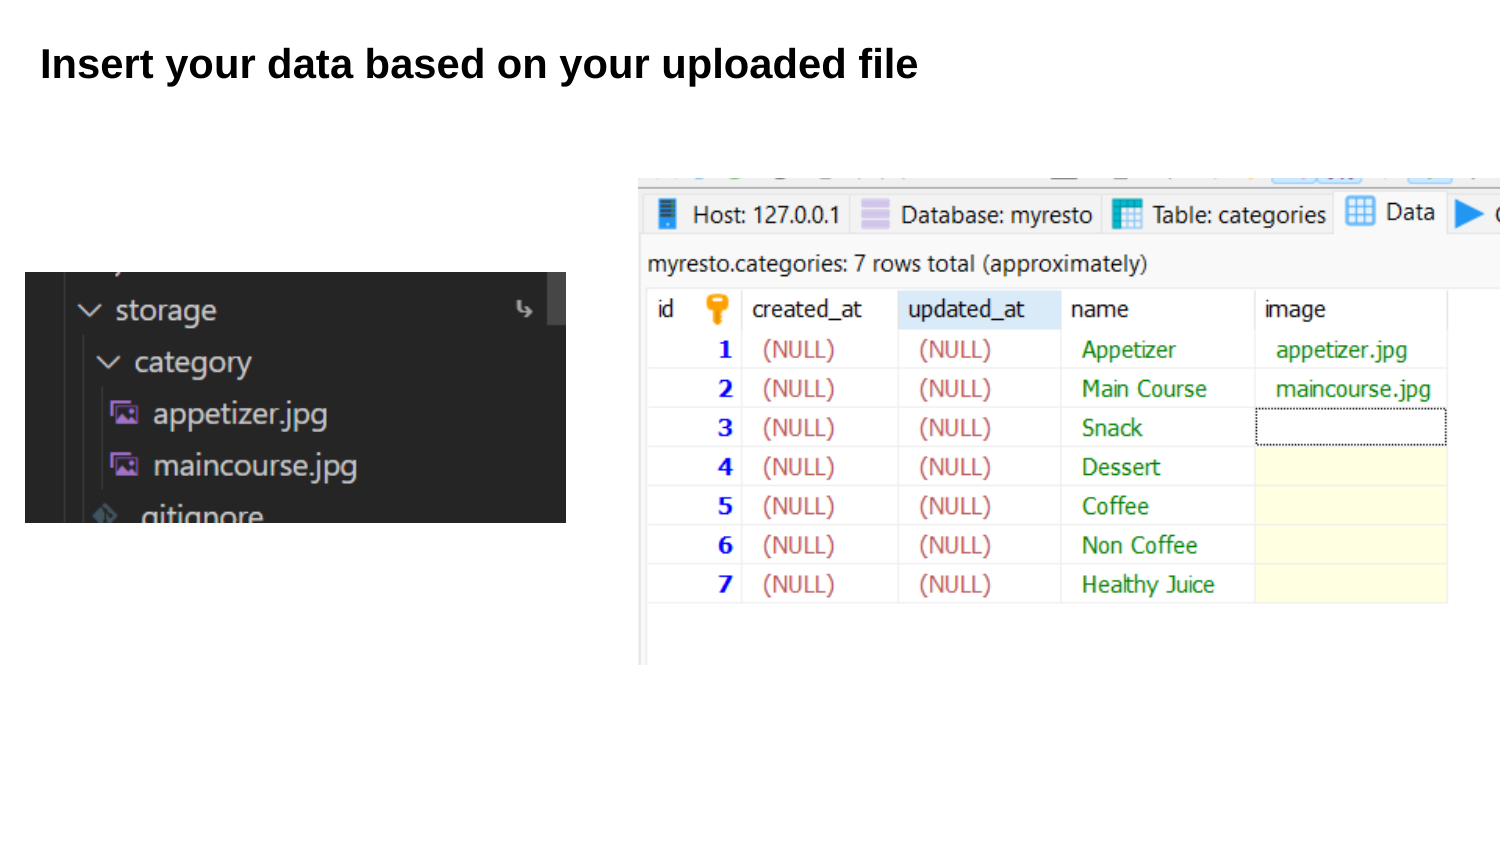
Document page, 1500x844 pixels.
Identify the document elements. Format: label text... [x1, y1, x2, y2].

picture [638, 178, 1500, 666]
text_box Insert your data based on your uploaded file [25, 29, 941, 95]
picture [24, 272, 567, 523]
